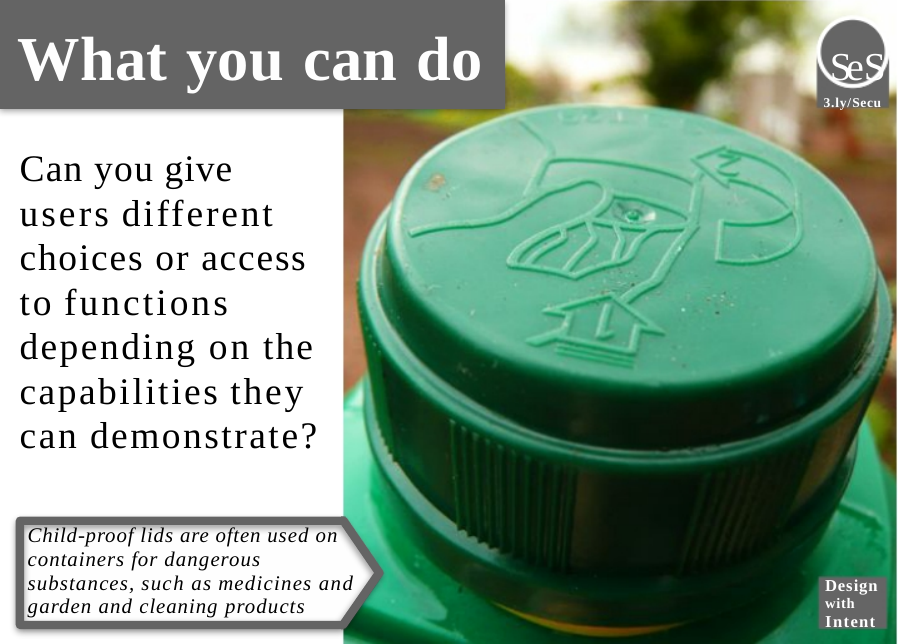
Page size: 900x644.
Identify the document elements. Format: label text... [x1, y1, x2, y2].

text_box What you can do [17, 18, 335, 94]
text_box [0, 0, 338, 111]
picture [341, 0, 898, 644]
text_box Can you give users different choices or access to functions depending on the capabilities they can demonstrate? Child-proof lids are often used on containers for dangerous substances, such as medicines and garden and cleaning products [19, 146, 335, 619]
text_box [17, 519, 335, 628]
